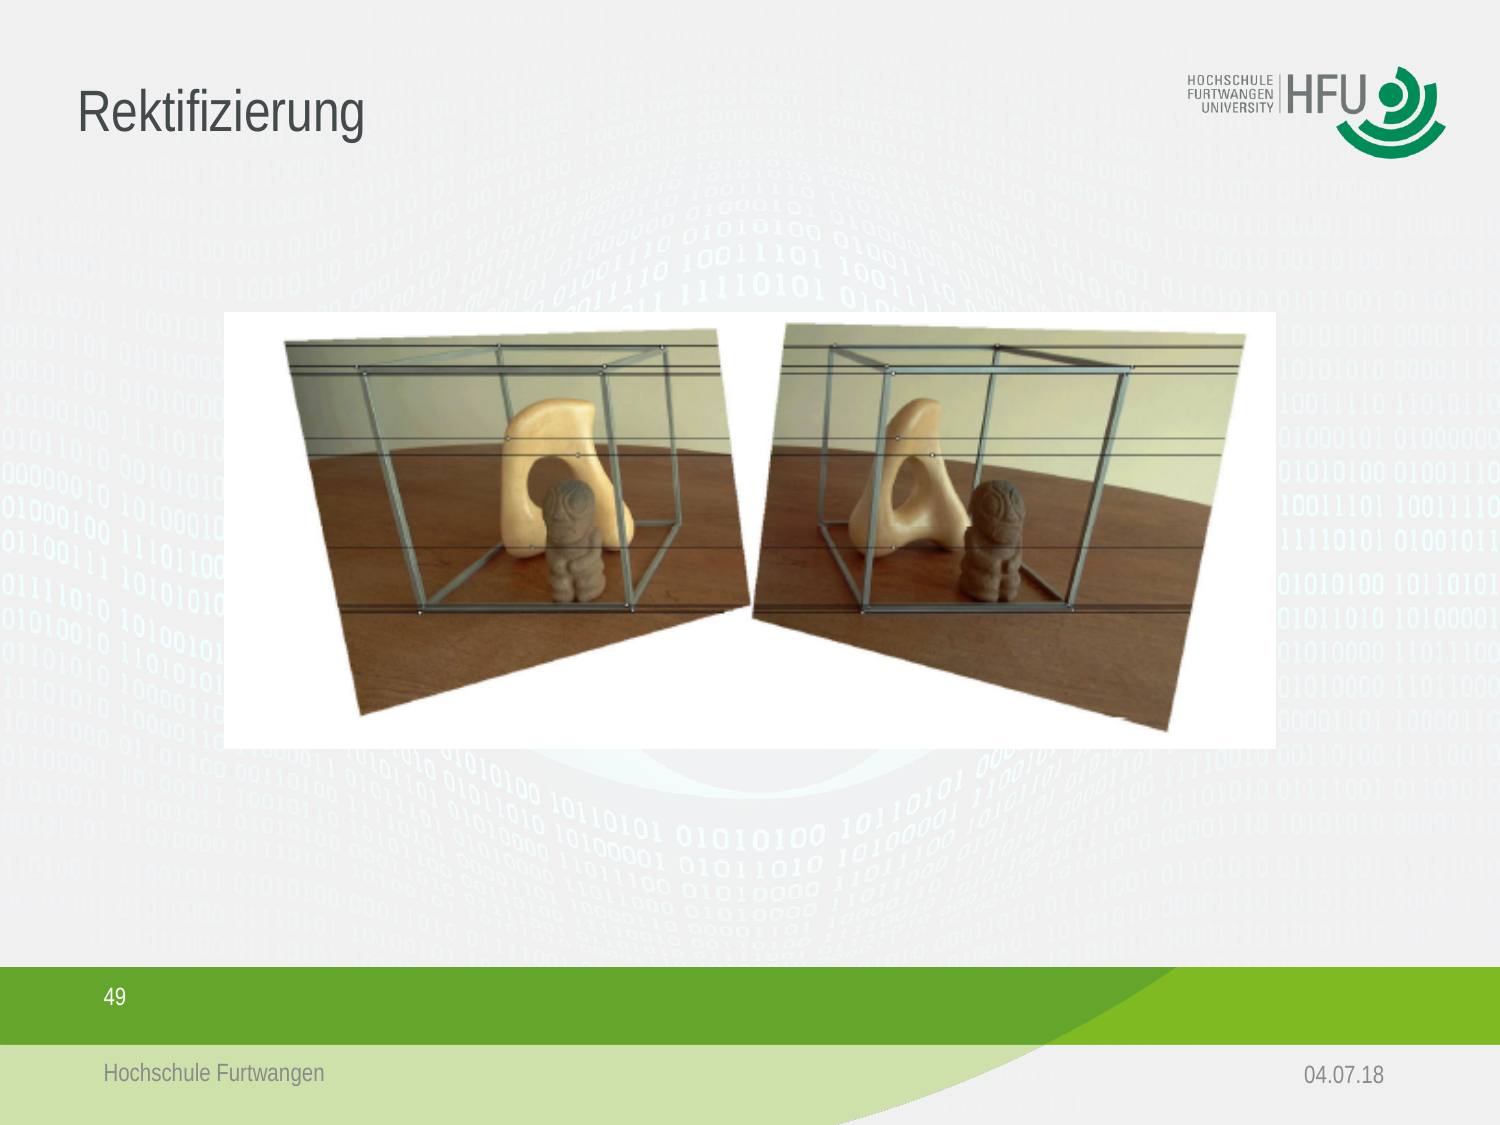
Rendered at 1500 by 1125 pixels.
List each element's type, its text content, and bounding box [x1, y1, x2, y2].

slide_number 49 [88, 967, 160, 1028]
picture [1166, 53, 1454, 164]
footer Hochschule Furtwangen [88, 1044, 420, 1105]
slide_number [1257, 1046, 1400, 1107]
picture [0, 967, 1500, 1125]
picture [223, 312, 1277, 749]
title Rektifizierung [77, 64, 1353, 153]
